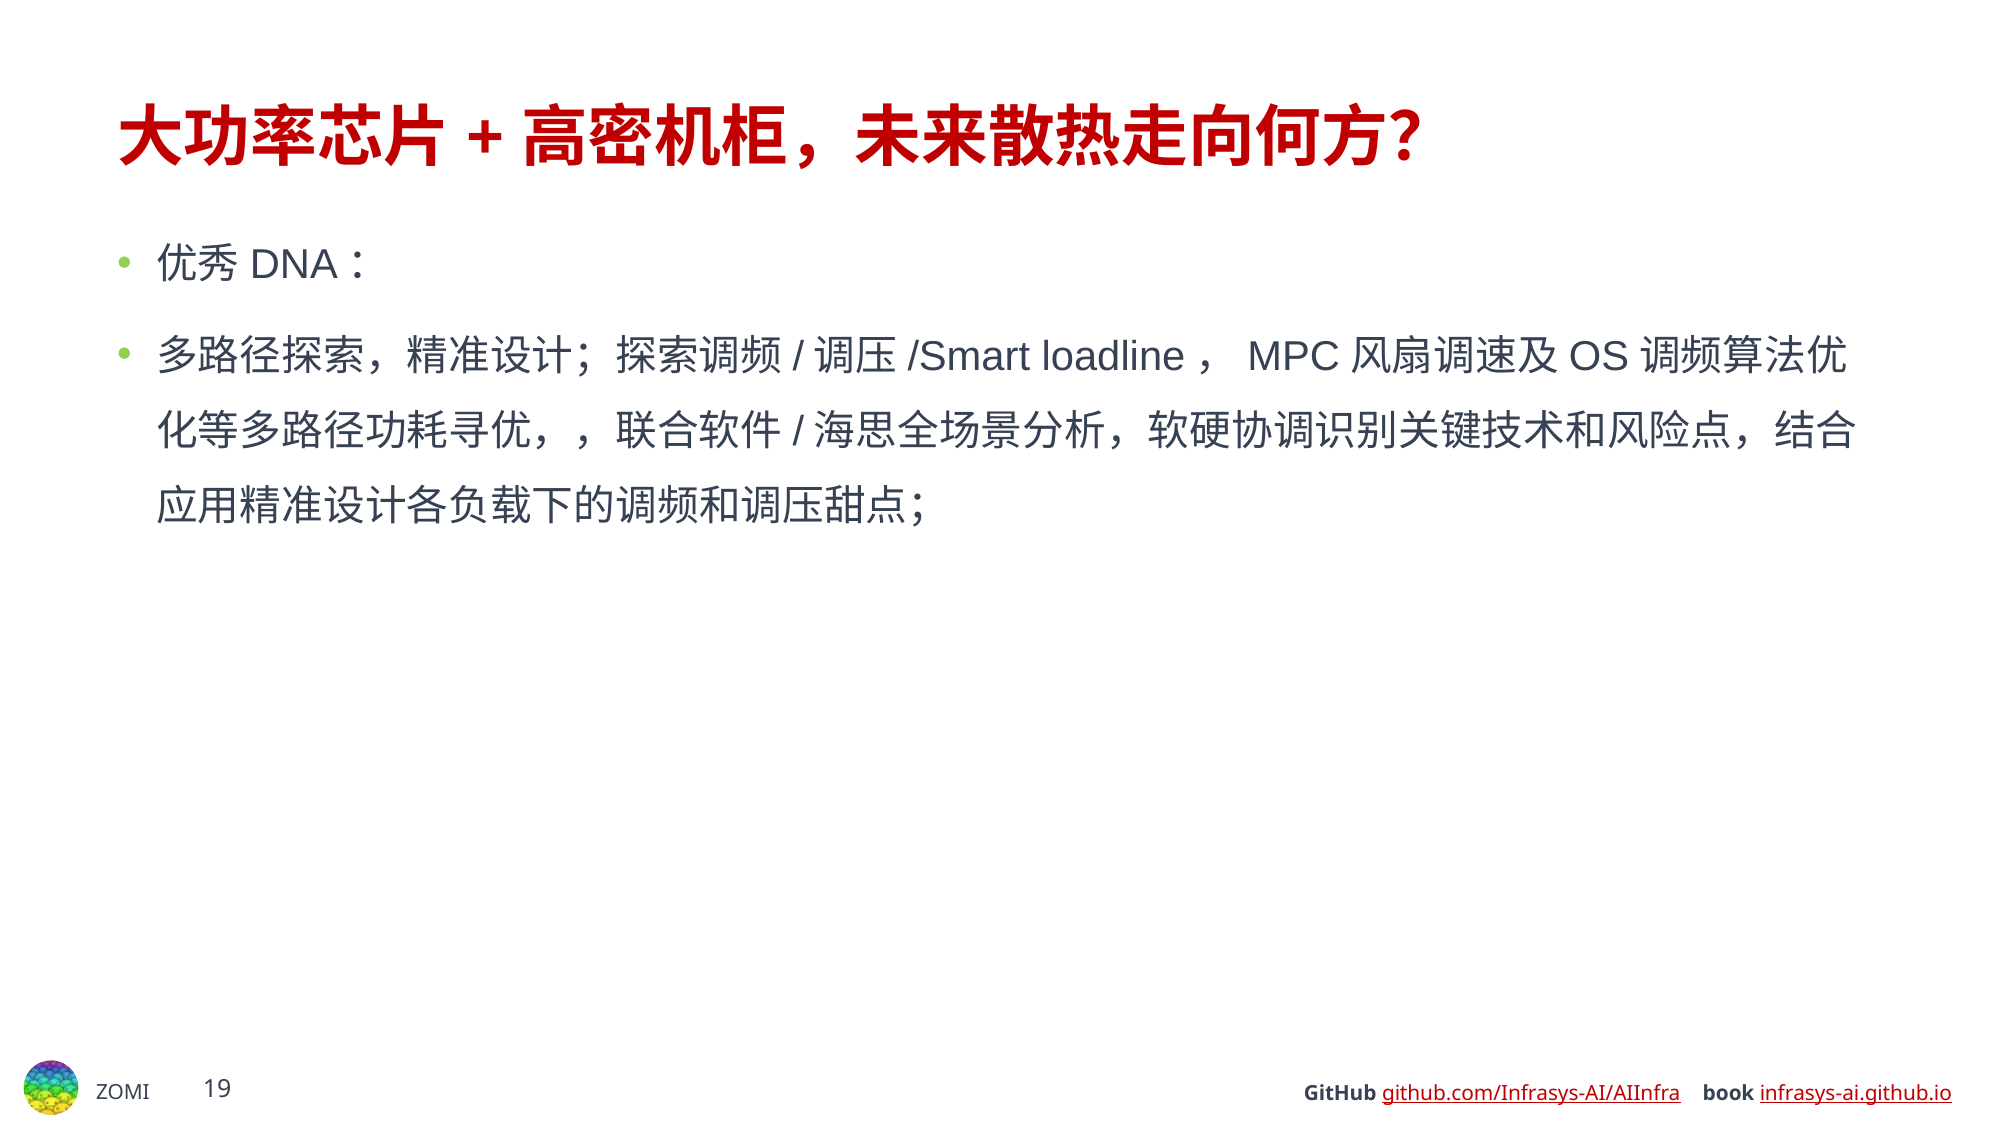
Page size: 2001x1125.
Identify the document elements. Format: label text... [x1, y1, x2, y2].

picture [23, 1060, 79, 1115]
title 大功率芯片+高密机柜，未来散热走向何方？ [102, 85, 1901, 183]
list 优秀DNA： 多路径探索，精准设计；探索调频/调压/Smart loadline，MPC风扇调速及OS调频算法优化等多路径功耗寻优，，联合软件/海思全场景分析，软硬协调识别关键技术和风险点，结合应用精准设计各负载下的调频和调压甜点； [102, 204, 1901, 1043]
